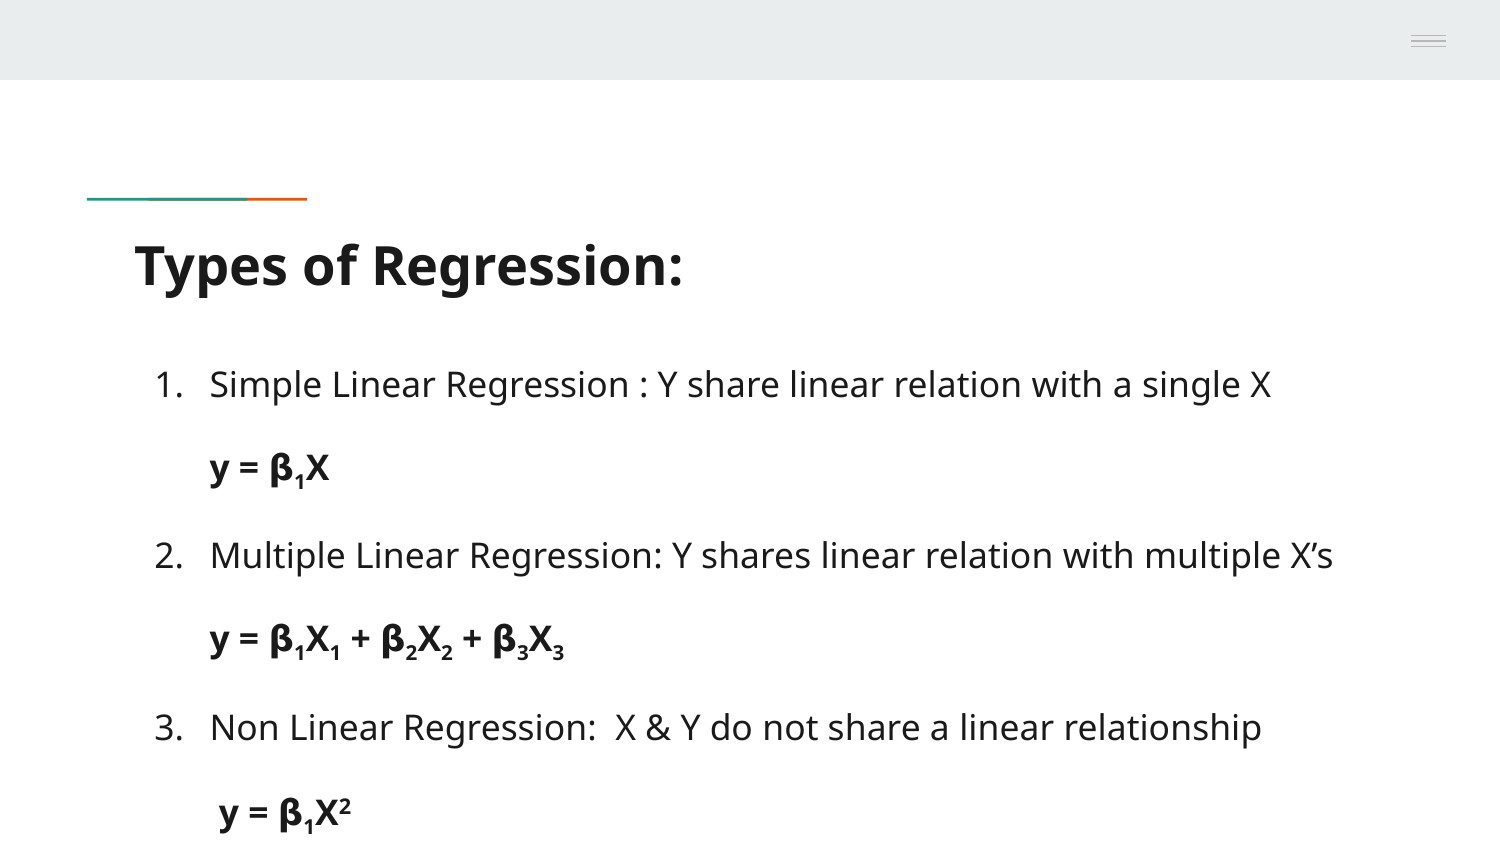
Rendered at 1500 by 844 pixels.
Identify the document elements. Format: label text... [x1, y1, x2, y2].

title Types of Regression: [119, 216, 1381, 305]
list Simple Linear Regression : Y share linear relation with a single X y = 𝝱1X Multiple Linear Regression: Y shares linear relation with multiple X’s y = 𝝱1X1 + 𝝱2X2 + 𝝱3X3 Non Linear Regression: X & Y do not share a linear relationship y = 𝝱1X2 [119, 341, 1381, 712]
